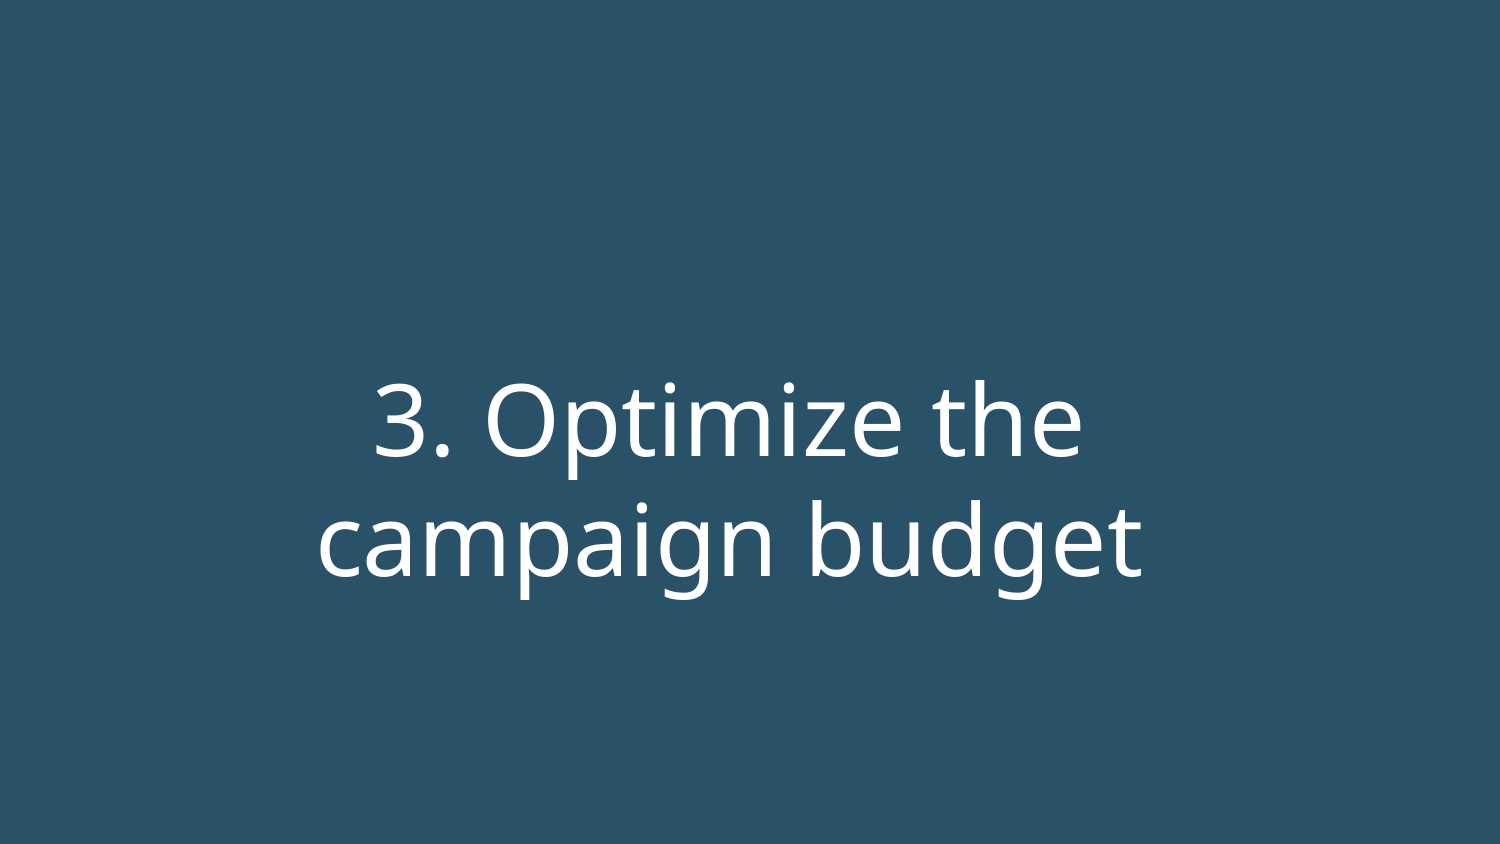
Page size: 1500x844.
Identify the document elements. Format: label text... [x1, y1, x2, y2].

text_box 3. Optimize the campaign budget [259, 348, 1200, 604]
